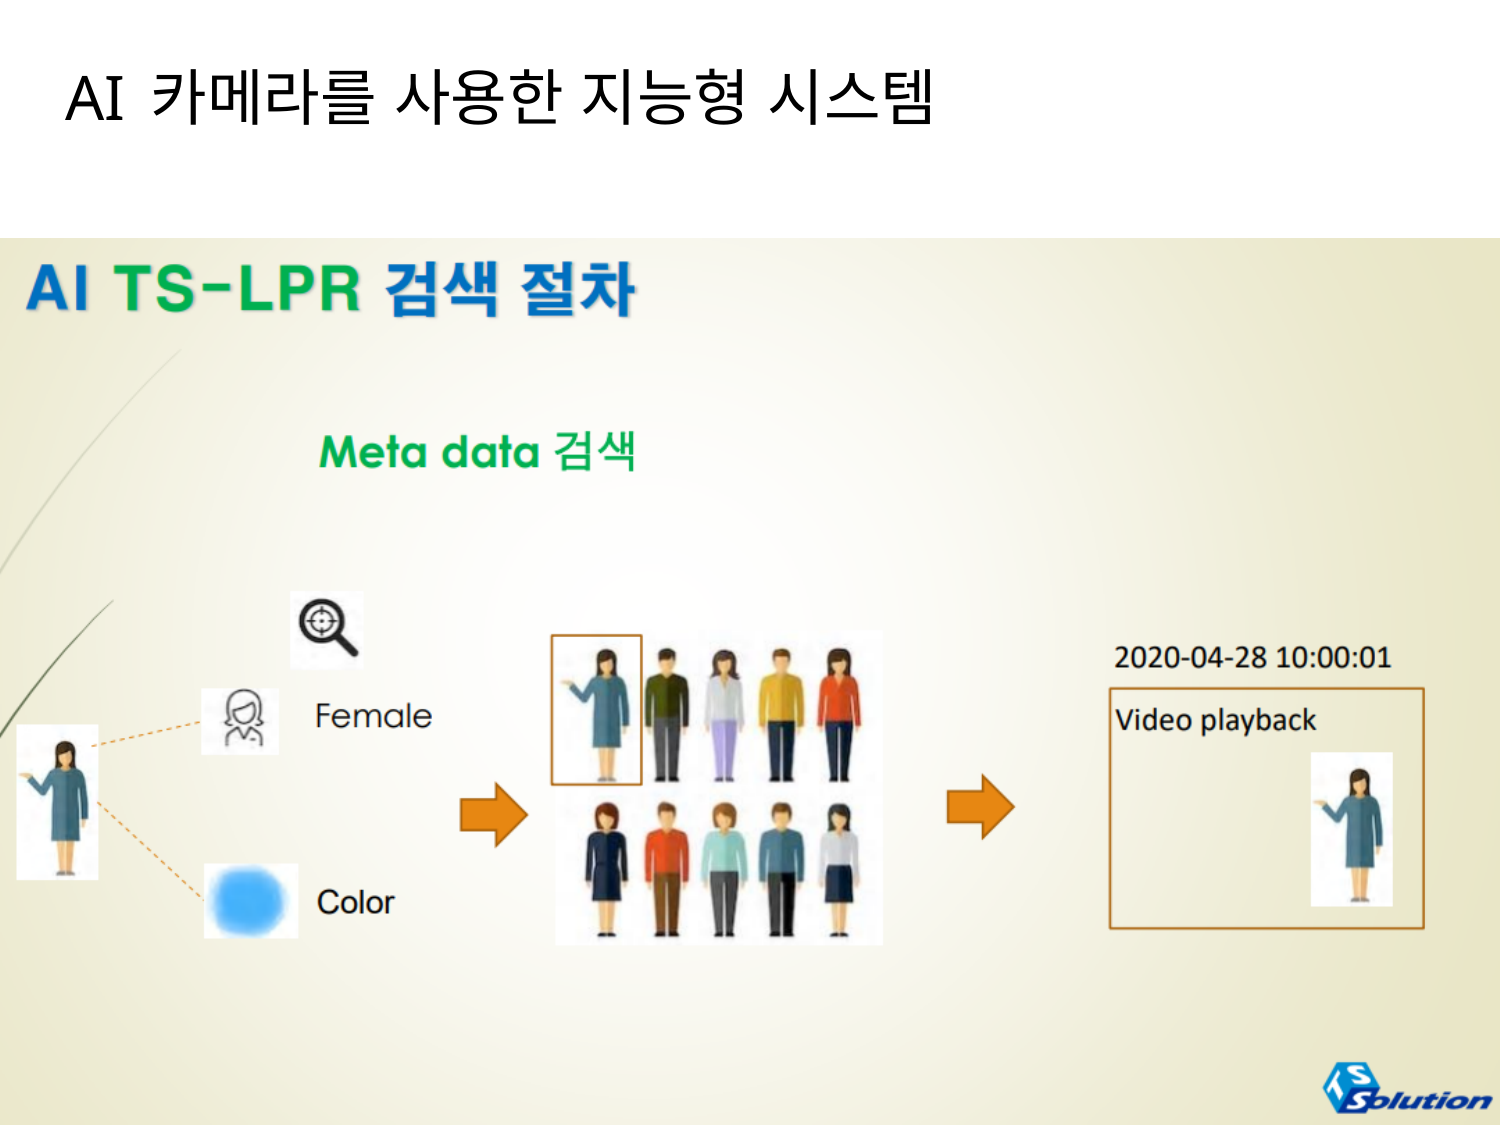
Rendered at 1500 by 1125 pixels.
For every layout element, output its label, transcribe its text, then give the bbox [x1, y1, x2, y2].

picture [0, 238, 1500, 1125]
title AI 카메라를 사용한 지능형 시스템 [50, 59, 1466, 143]
